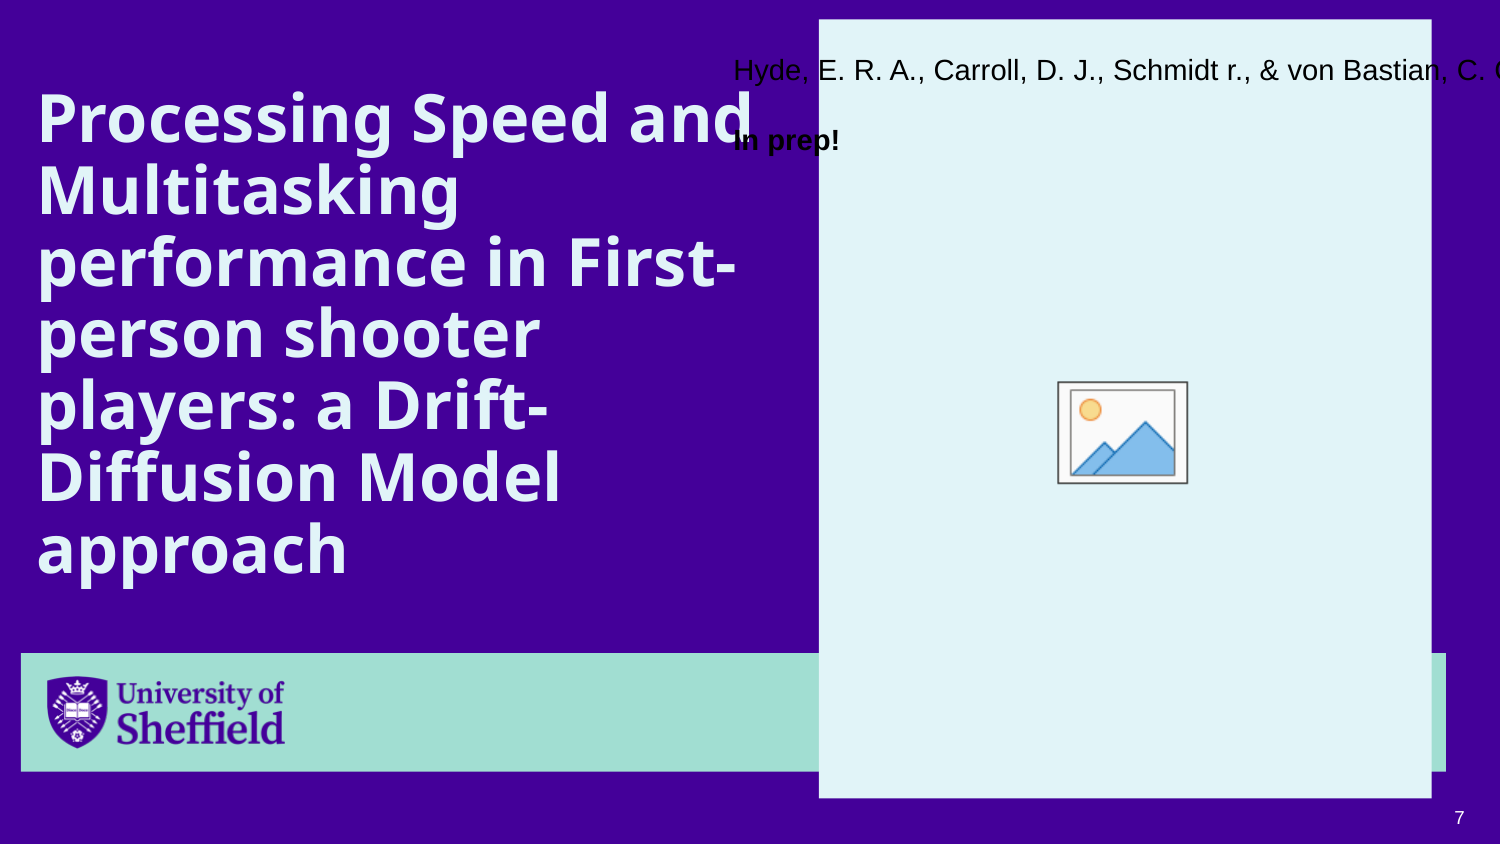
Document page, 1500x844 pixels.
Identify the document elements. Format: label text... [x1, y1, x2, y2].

slide_number 7 [1402, 786, 1480, 844]
picture [47, 676, 285, 749]
picture [842, 43, 1404, 823]
title Processing Speed and Multitasking performance in First-person shooter players: a Drift-Diffusion Model approach [21, 69, 810, 603]
